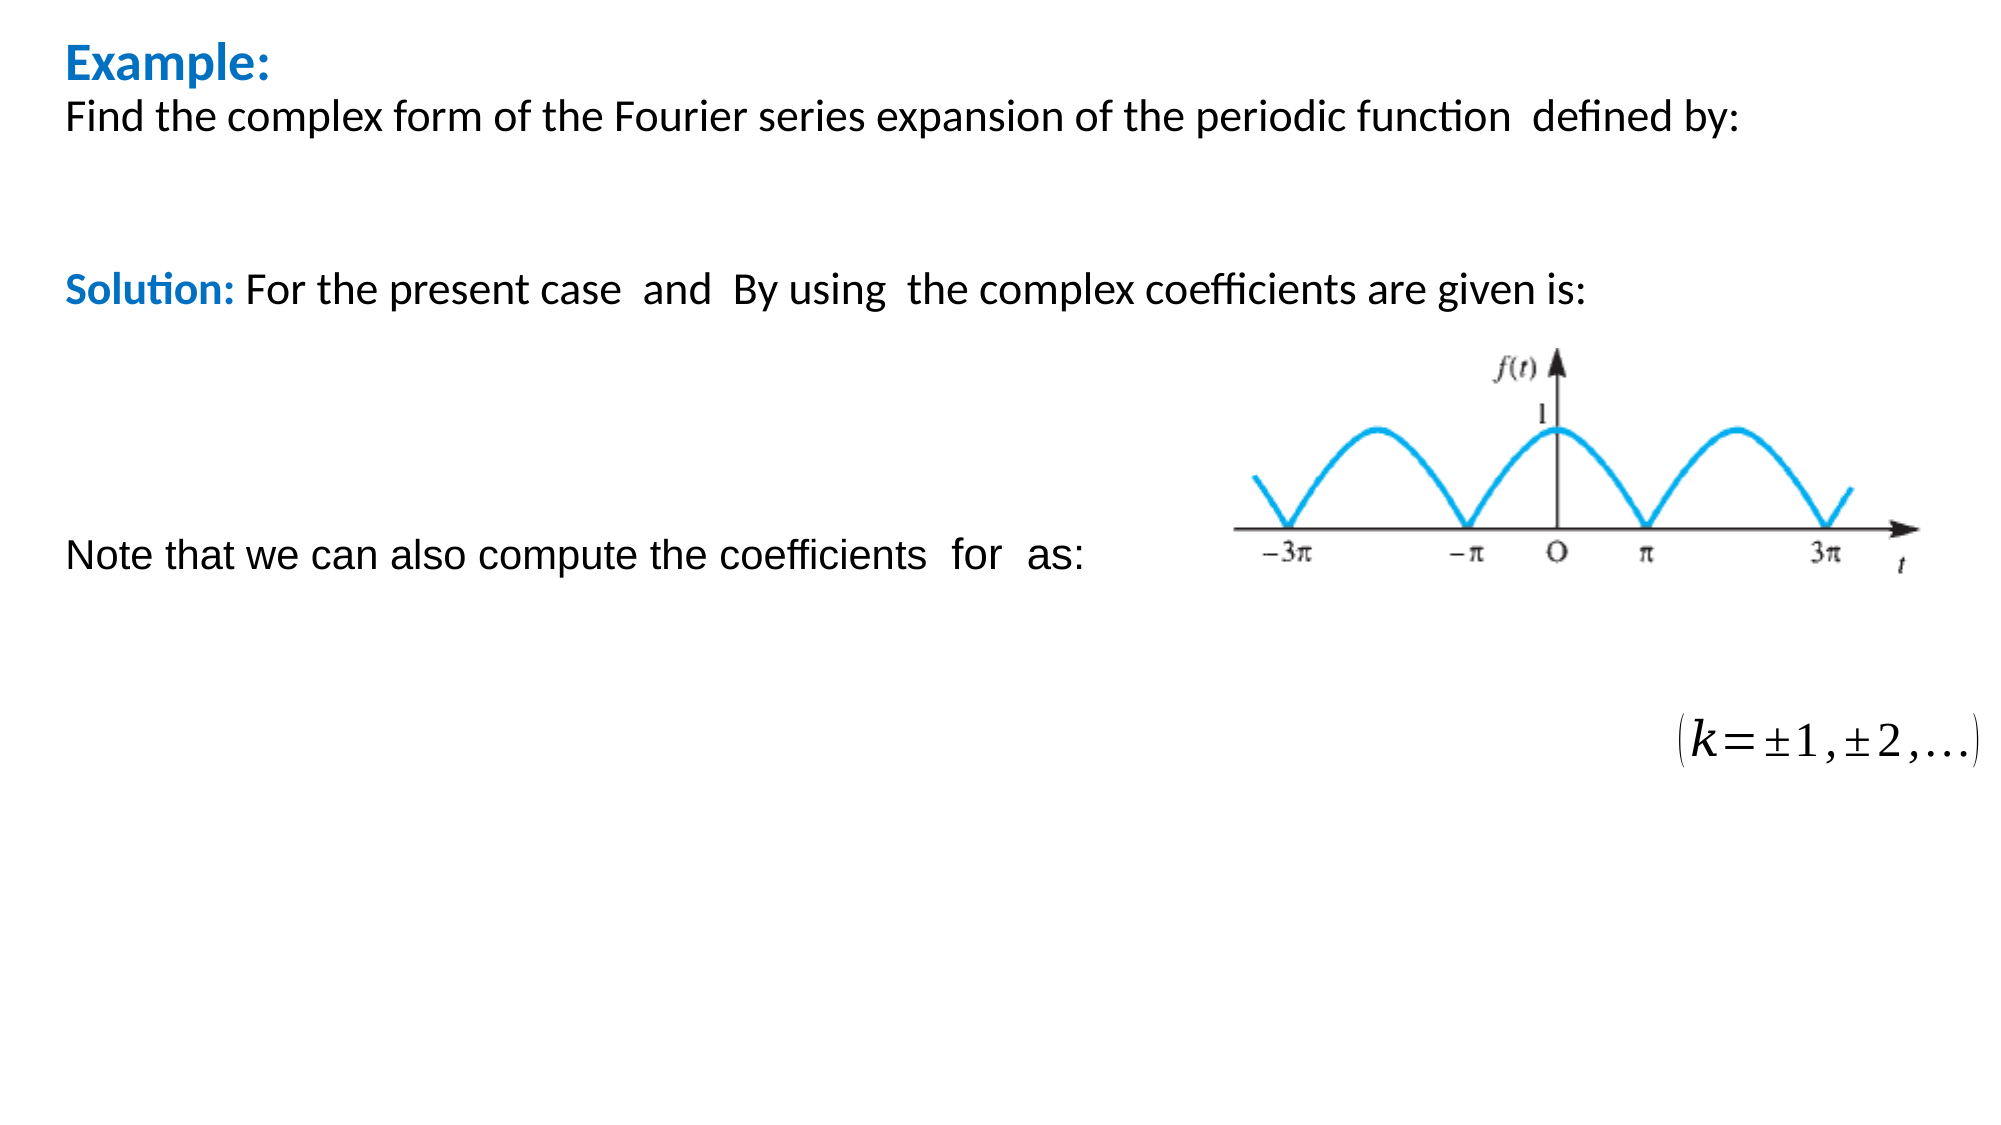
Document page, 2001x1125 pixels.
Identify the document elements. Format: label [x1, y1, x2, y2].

picture [1232, 348, 1937, 581]
